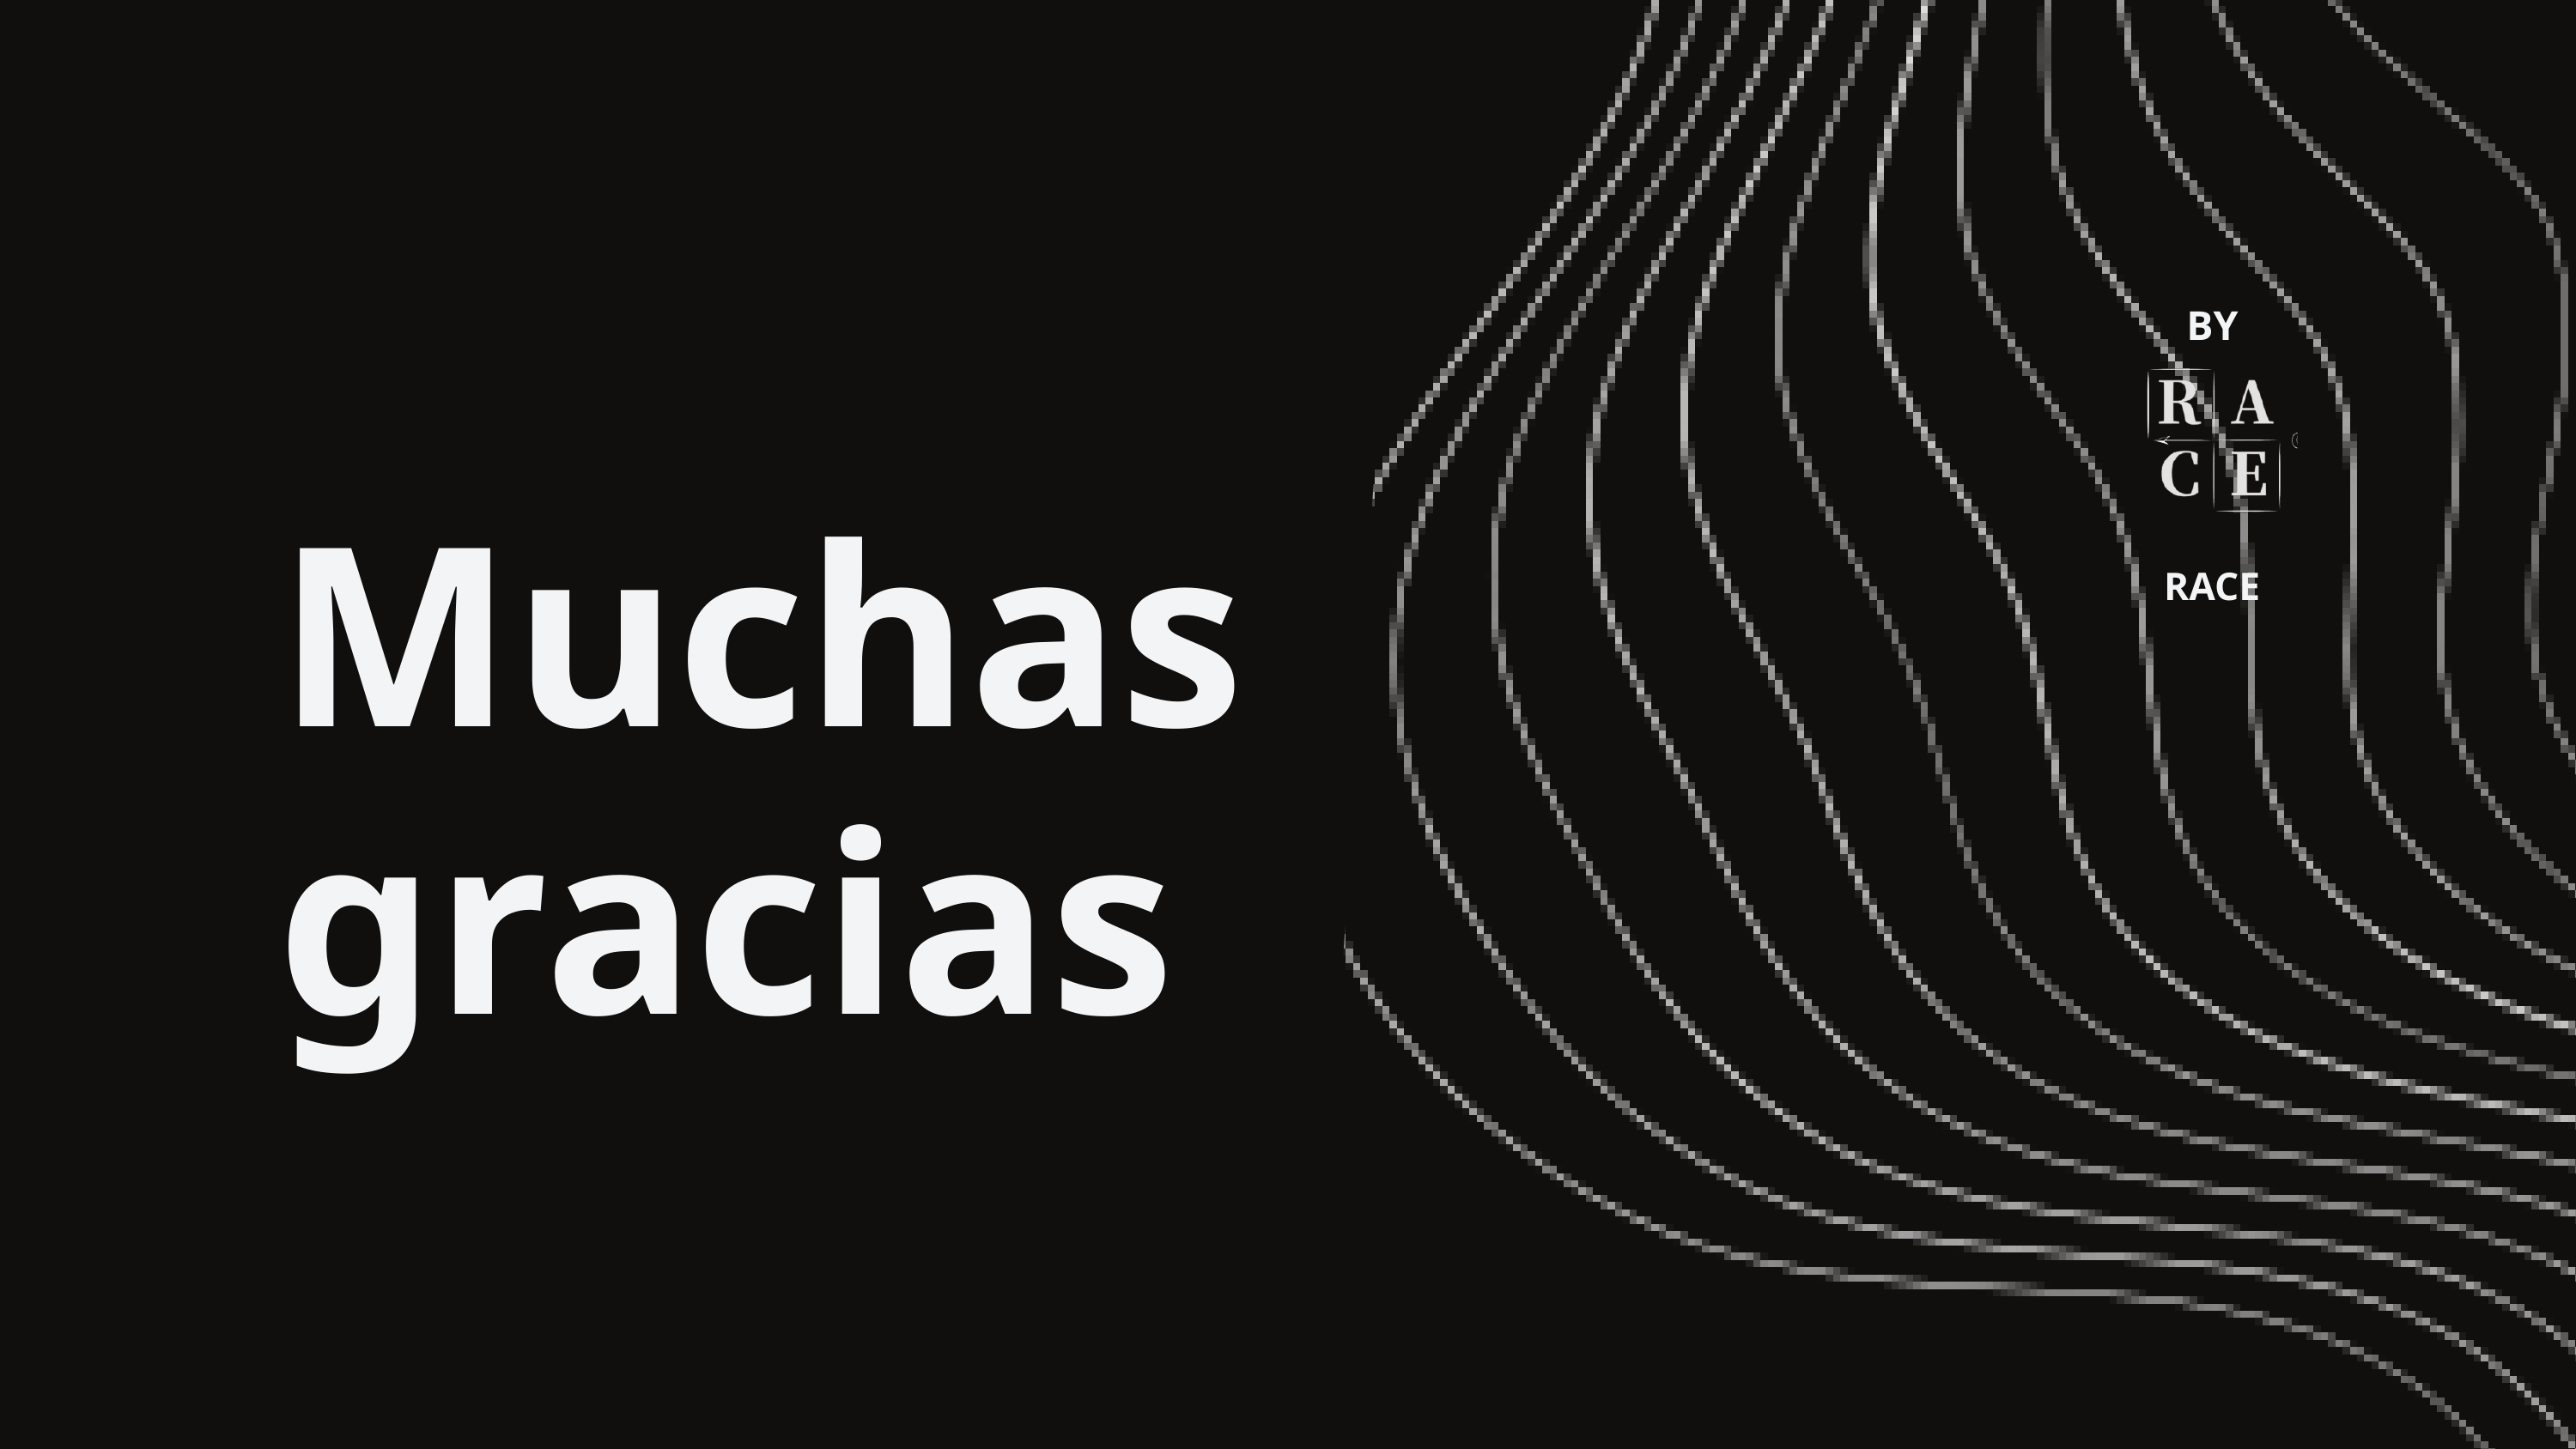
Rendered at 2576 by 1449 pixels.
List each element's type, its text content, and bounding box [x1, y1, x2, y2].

text_box [1311, 0, 2576, 1449]
text_box [2127, 349, 2298, 544]
text_box RACE [2050, 544, 2374, 609]
text_box BY [2050, 282, 2374, 349]
text_box Muchas gracias [277, 496, 1966, 1072]
